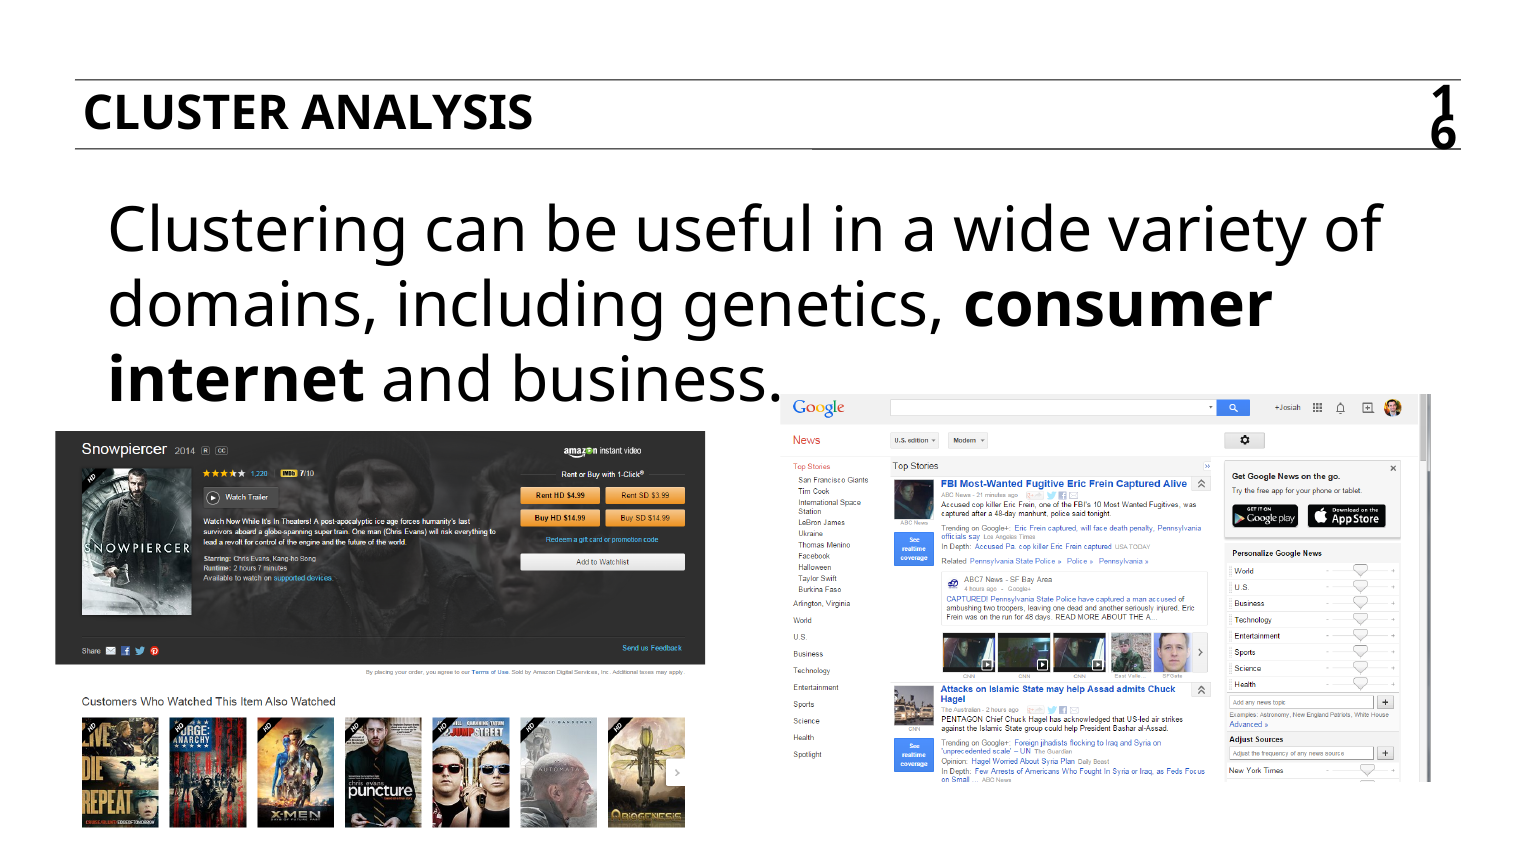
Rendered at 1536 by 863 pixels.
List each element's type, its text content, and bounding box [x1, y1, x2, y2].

picture [55, 431, 706, 836]
picture [780, 394, 1431, 782]
slide_number 16 [1419, 86, 1461, 138]
text_box Clustering can be useful in a wide variety of domains, including genetics, consumer internet and business. [92, 181, 1468, 421]
list Cluster analysis [67, 81, 1118, 132]
